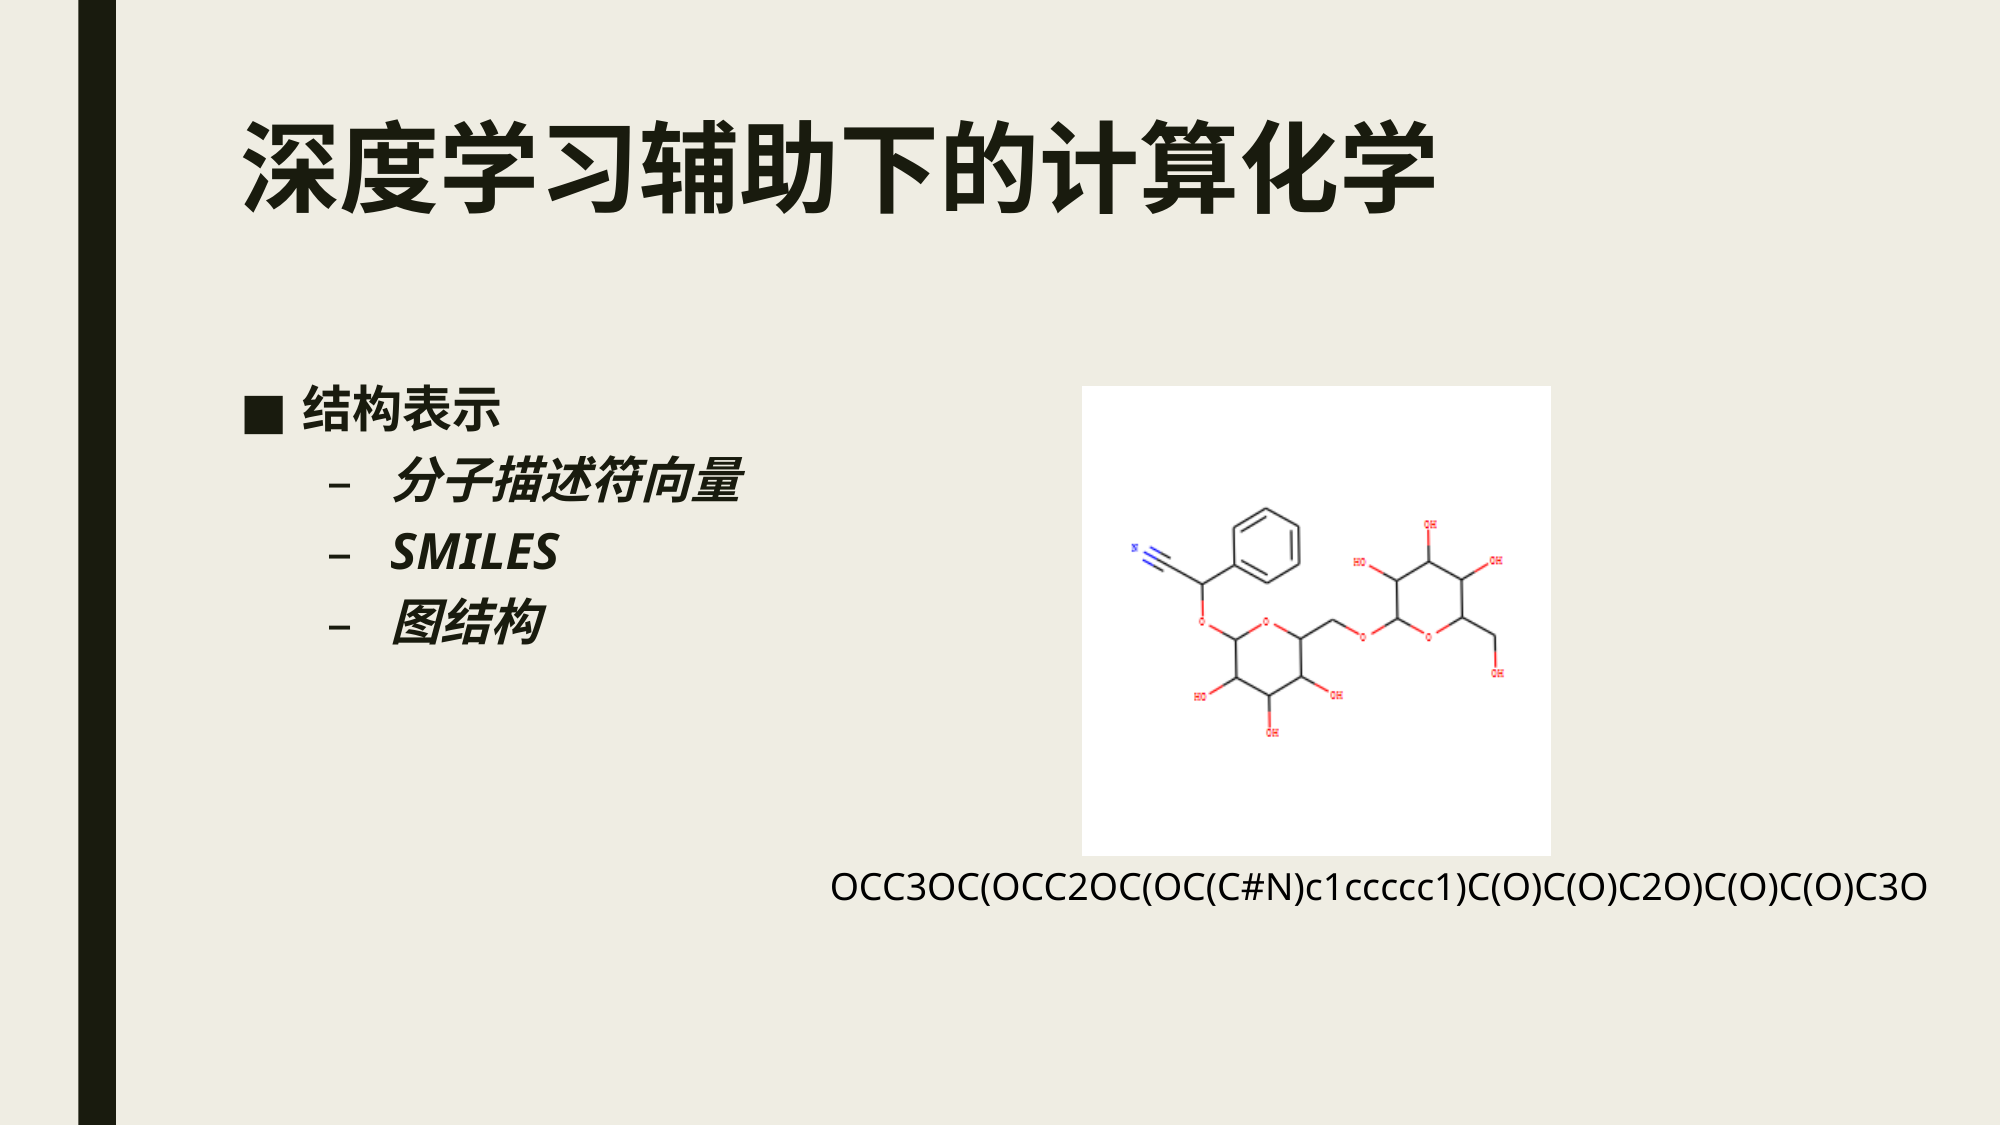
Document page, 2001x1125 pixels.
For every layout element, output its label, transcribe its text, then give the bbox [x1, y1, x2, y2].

picture [1081, 386, 1551, 856]
title 深度学习辅助下的计算化学 [225, 112, 1800, 357]
text_box OCC3OC(OCC2OC(OC(C#N)c1ccccc1)C(O)C(O)C2O)C(O)C(O)C3O [815, 855, 1958, 915]
list 结构表示 分子描述符向量 SMILES 图结构 [225, 375, 1800, 963]
